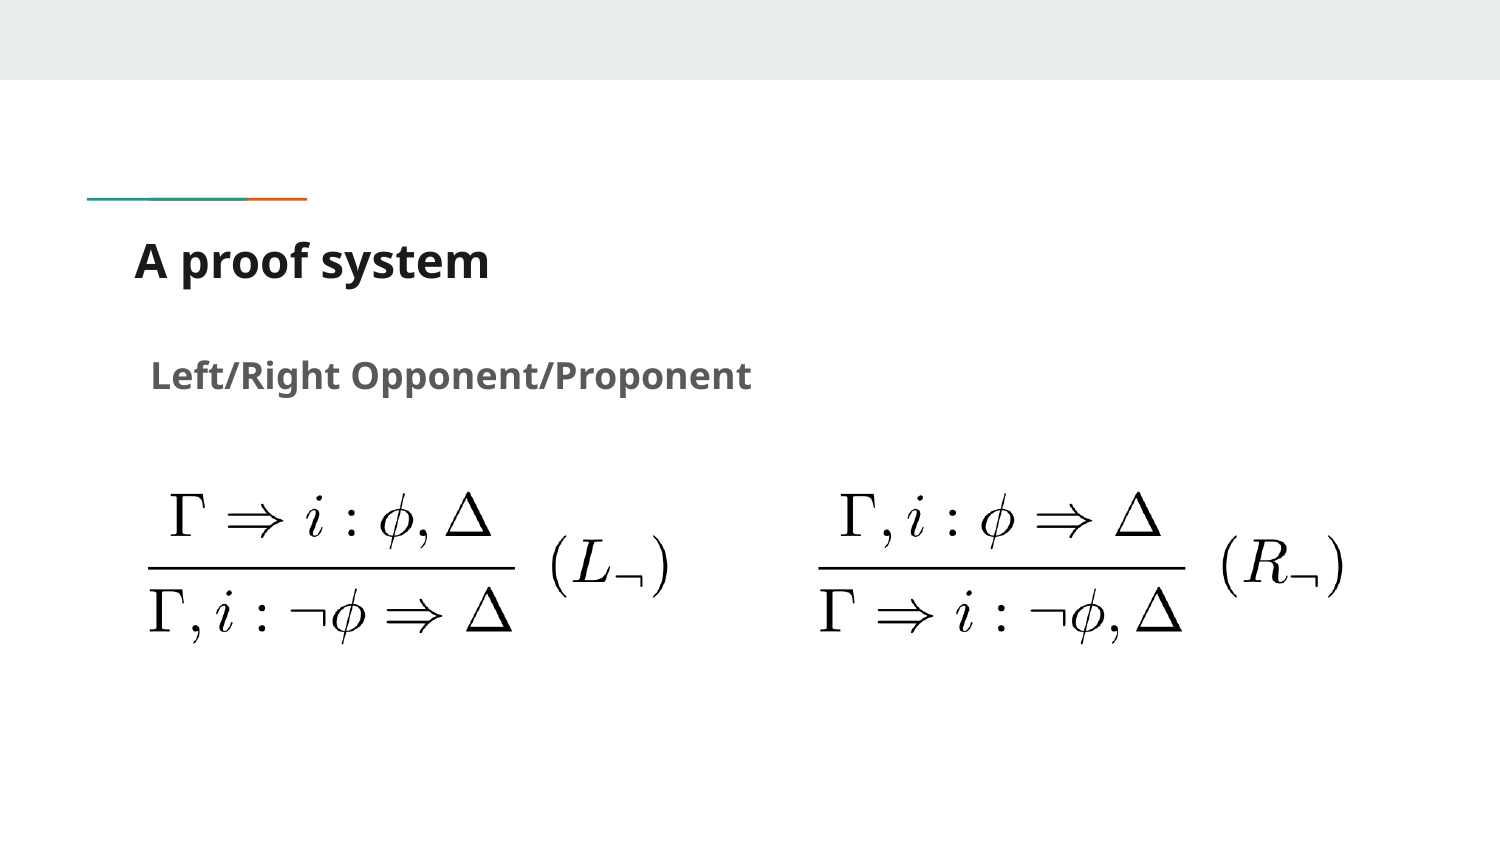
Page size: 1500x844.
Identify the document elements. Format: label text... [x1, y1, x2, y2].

picture [112, 464, 1383, 661]
text_box Left/Right Opponent/Proponent [135, 336, 886, 412]
title A proof system [119, 216, 1381, 305]
